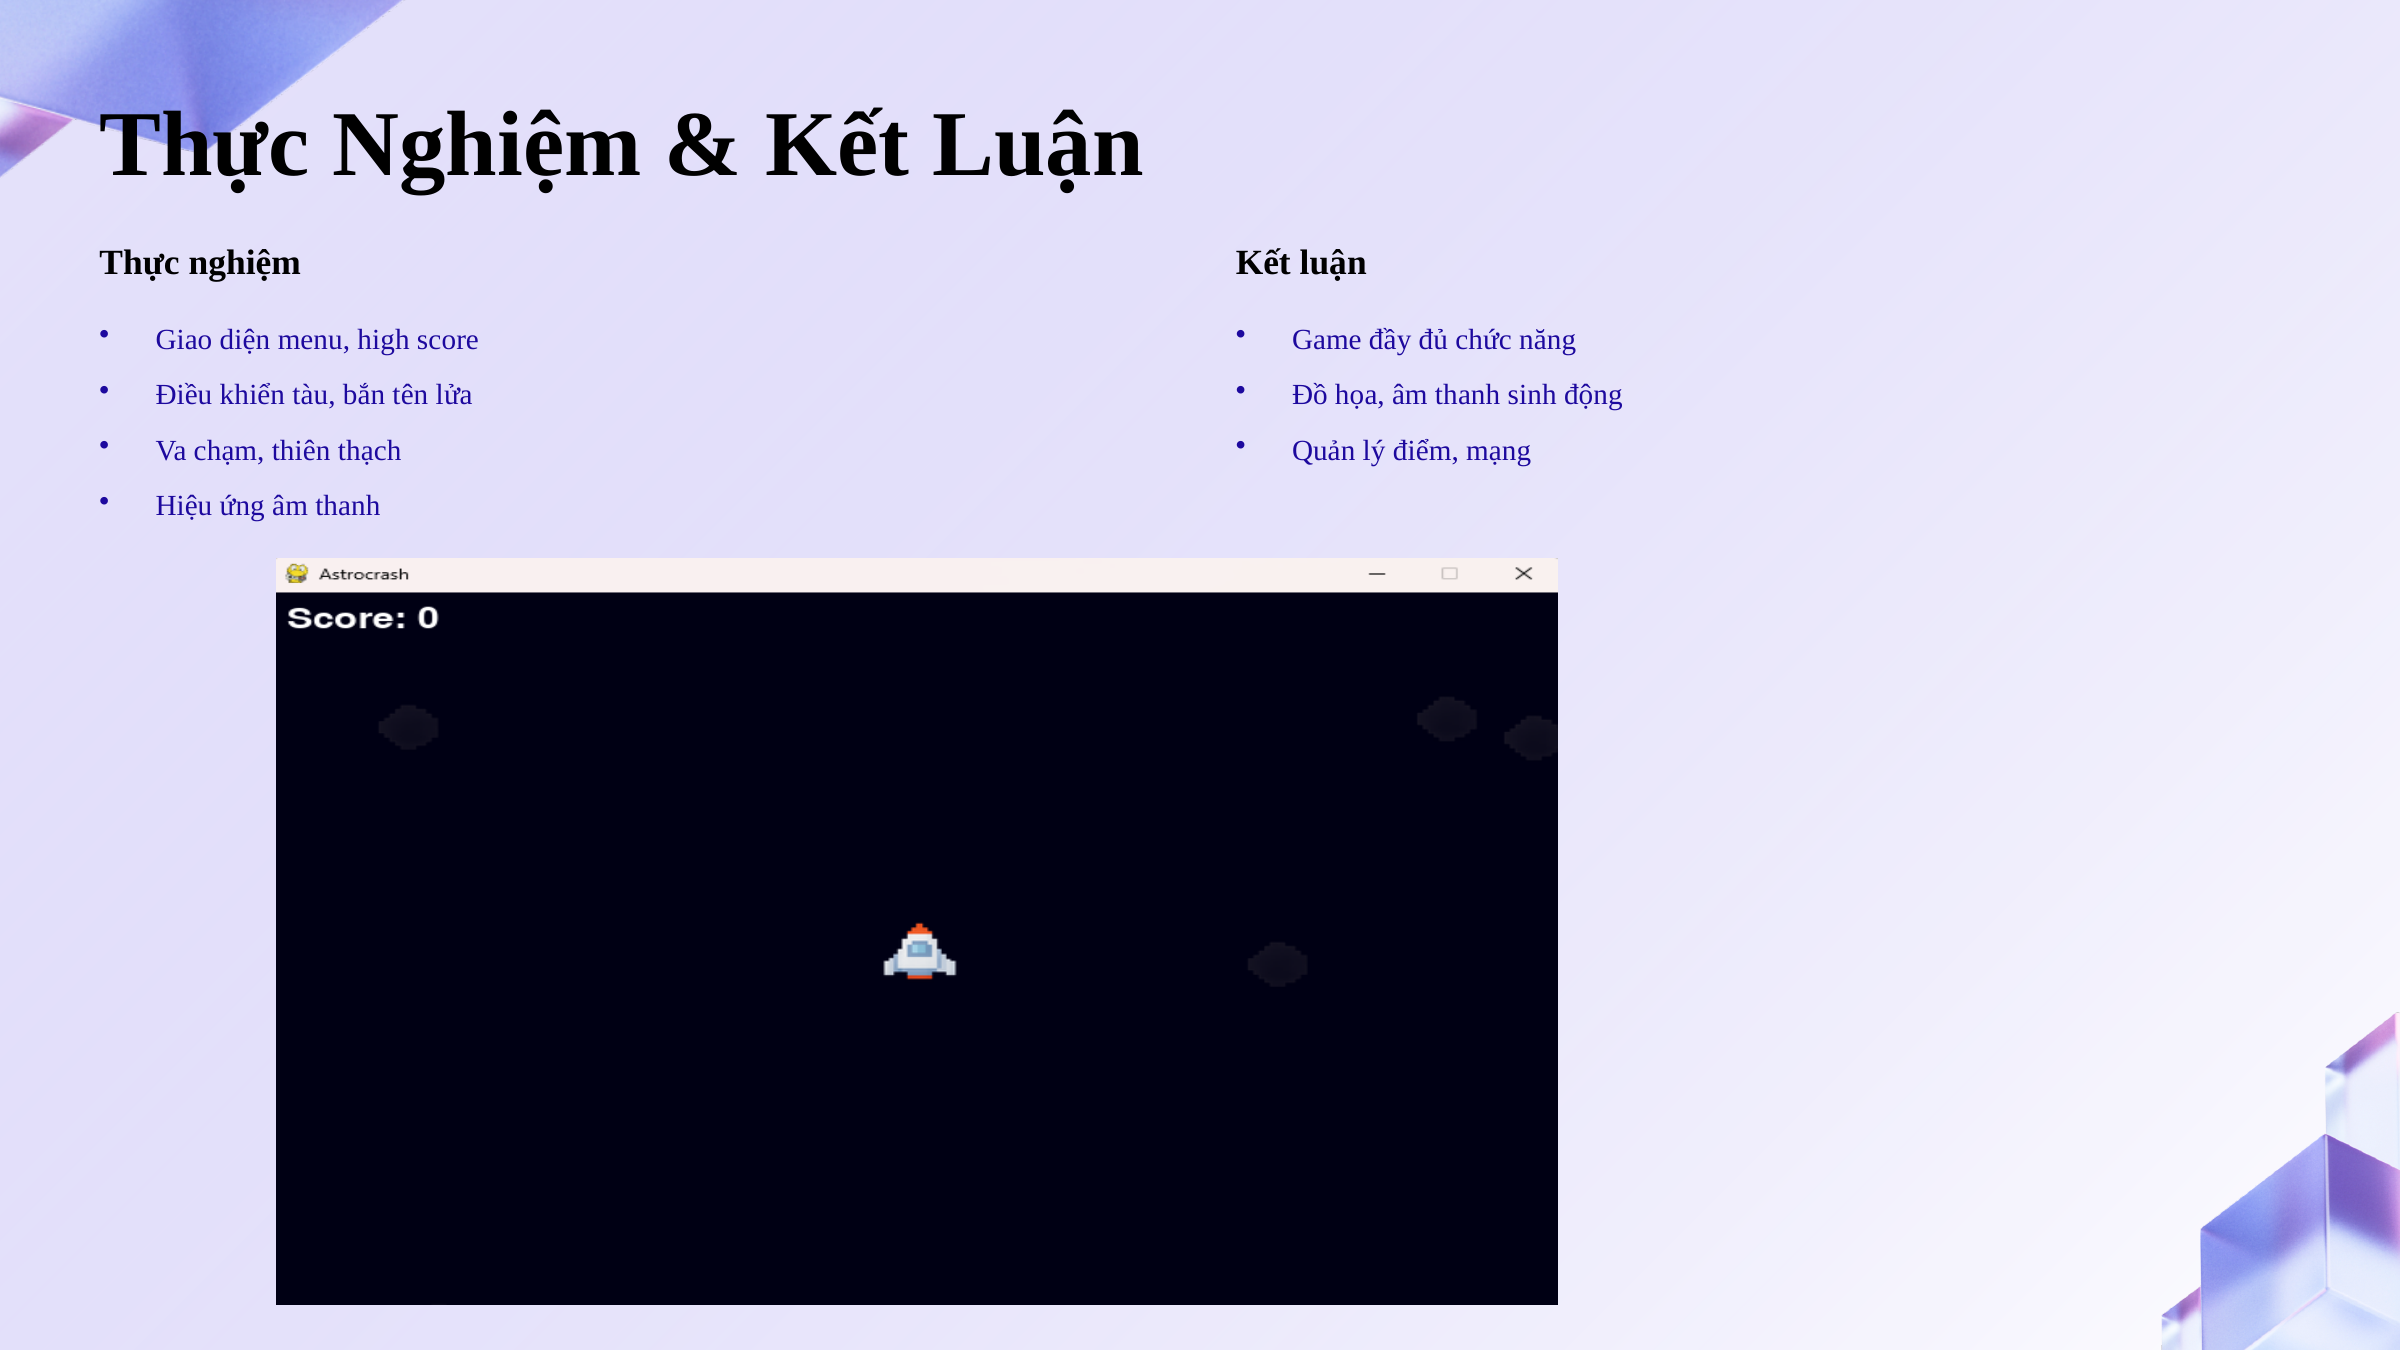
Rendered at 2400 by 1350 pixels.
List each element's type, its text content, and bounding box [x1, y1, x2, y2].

text_box Đồ họa, âm thanh sinh động [1235, 366, 2302, 412]
text_box Game đầy đủ chức năng [1235, 310, 2302, 357]
text_box Điều khiển tàu, bắn tên lửa [99, 366, 1166, 412]
text_box Thực Nghiệm & Kết Luận [99, 78, 951, 167]
text_box Kết luận [1235, 237, 1592, 283]
text_box Thực nghiệm [99, 237, 455, 283]
picture [2035, 913, 2400, 1350]
text_box Giao diện menu, high score [99, 310, 1166, 357]
picture [0, 0, 843, 448]
text_box Hiệu ứng âm thanh [99, 476, 1166, 523]
picture [276, 558, 1558, 1305]
text_box Va chạm, thiên thạch [99, 421, 1166, 467]
text_box Quản lý điểm, mạng [1235, 421, 2302, 467]
